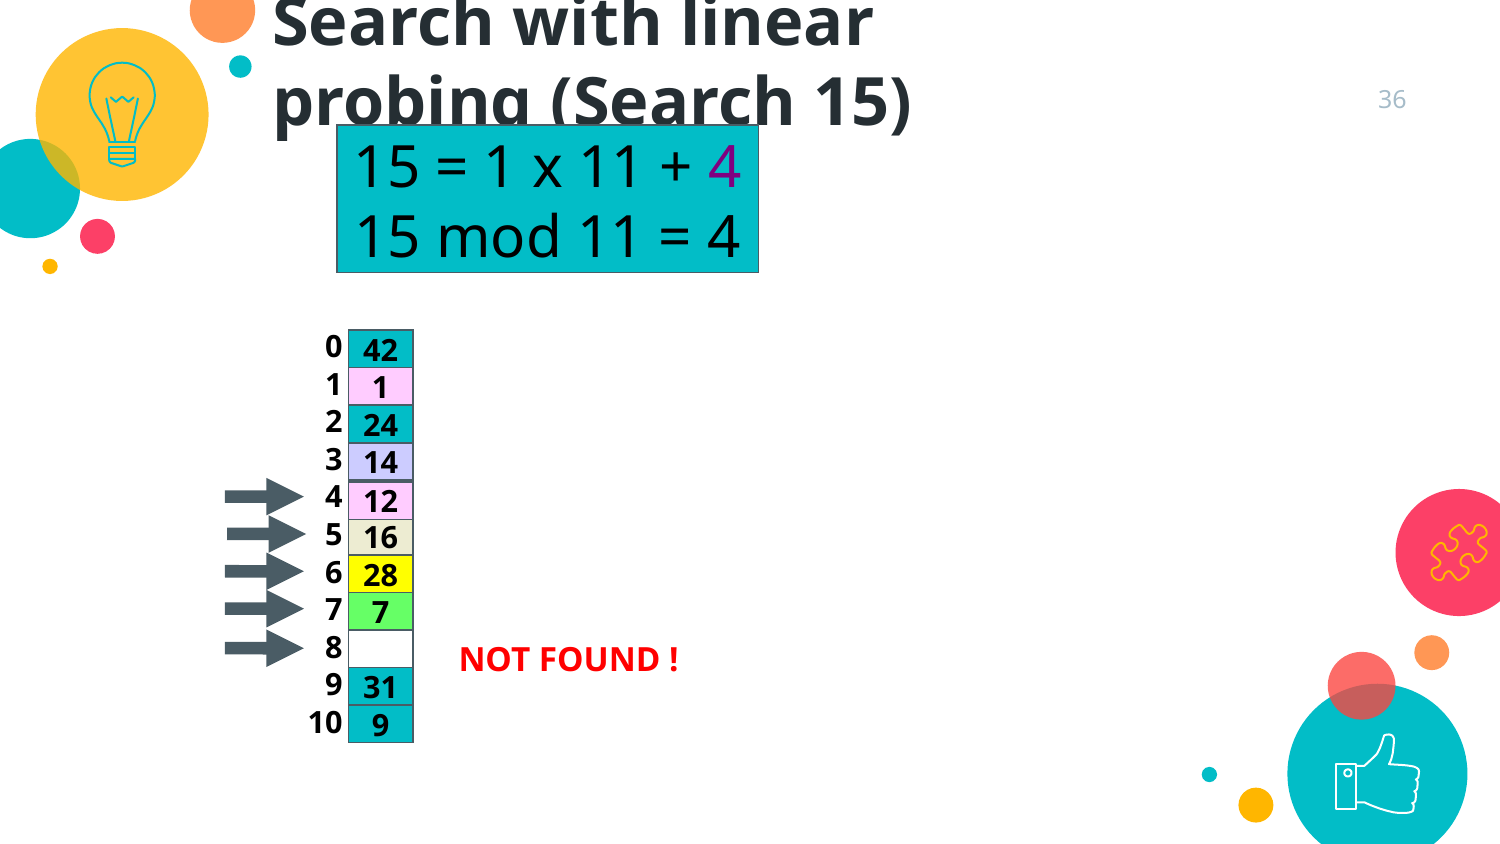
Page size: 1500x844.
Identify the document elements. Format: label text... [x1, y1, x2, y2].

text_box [303, 320, 414, 751]
text_box [224, 602, 298, 615]
title Search with linear probing (Search 15) [257, 23, 1065, 94]
text_box NOT FOUND ! [457, 624, 689, 693]
text_box 15 = 1 x 11 + 4 15 mod 11 = 4 [336, 125, 759, 273]
slide_number 36 [1331, 68, 1422, 134]
text_box [224, 565, 298, 578]
text_box [224, 490, 298, 503]
text_box [224, 642, 298, 655]
text_box [227, 527, 298, 541]
